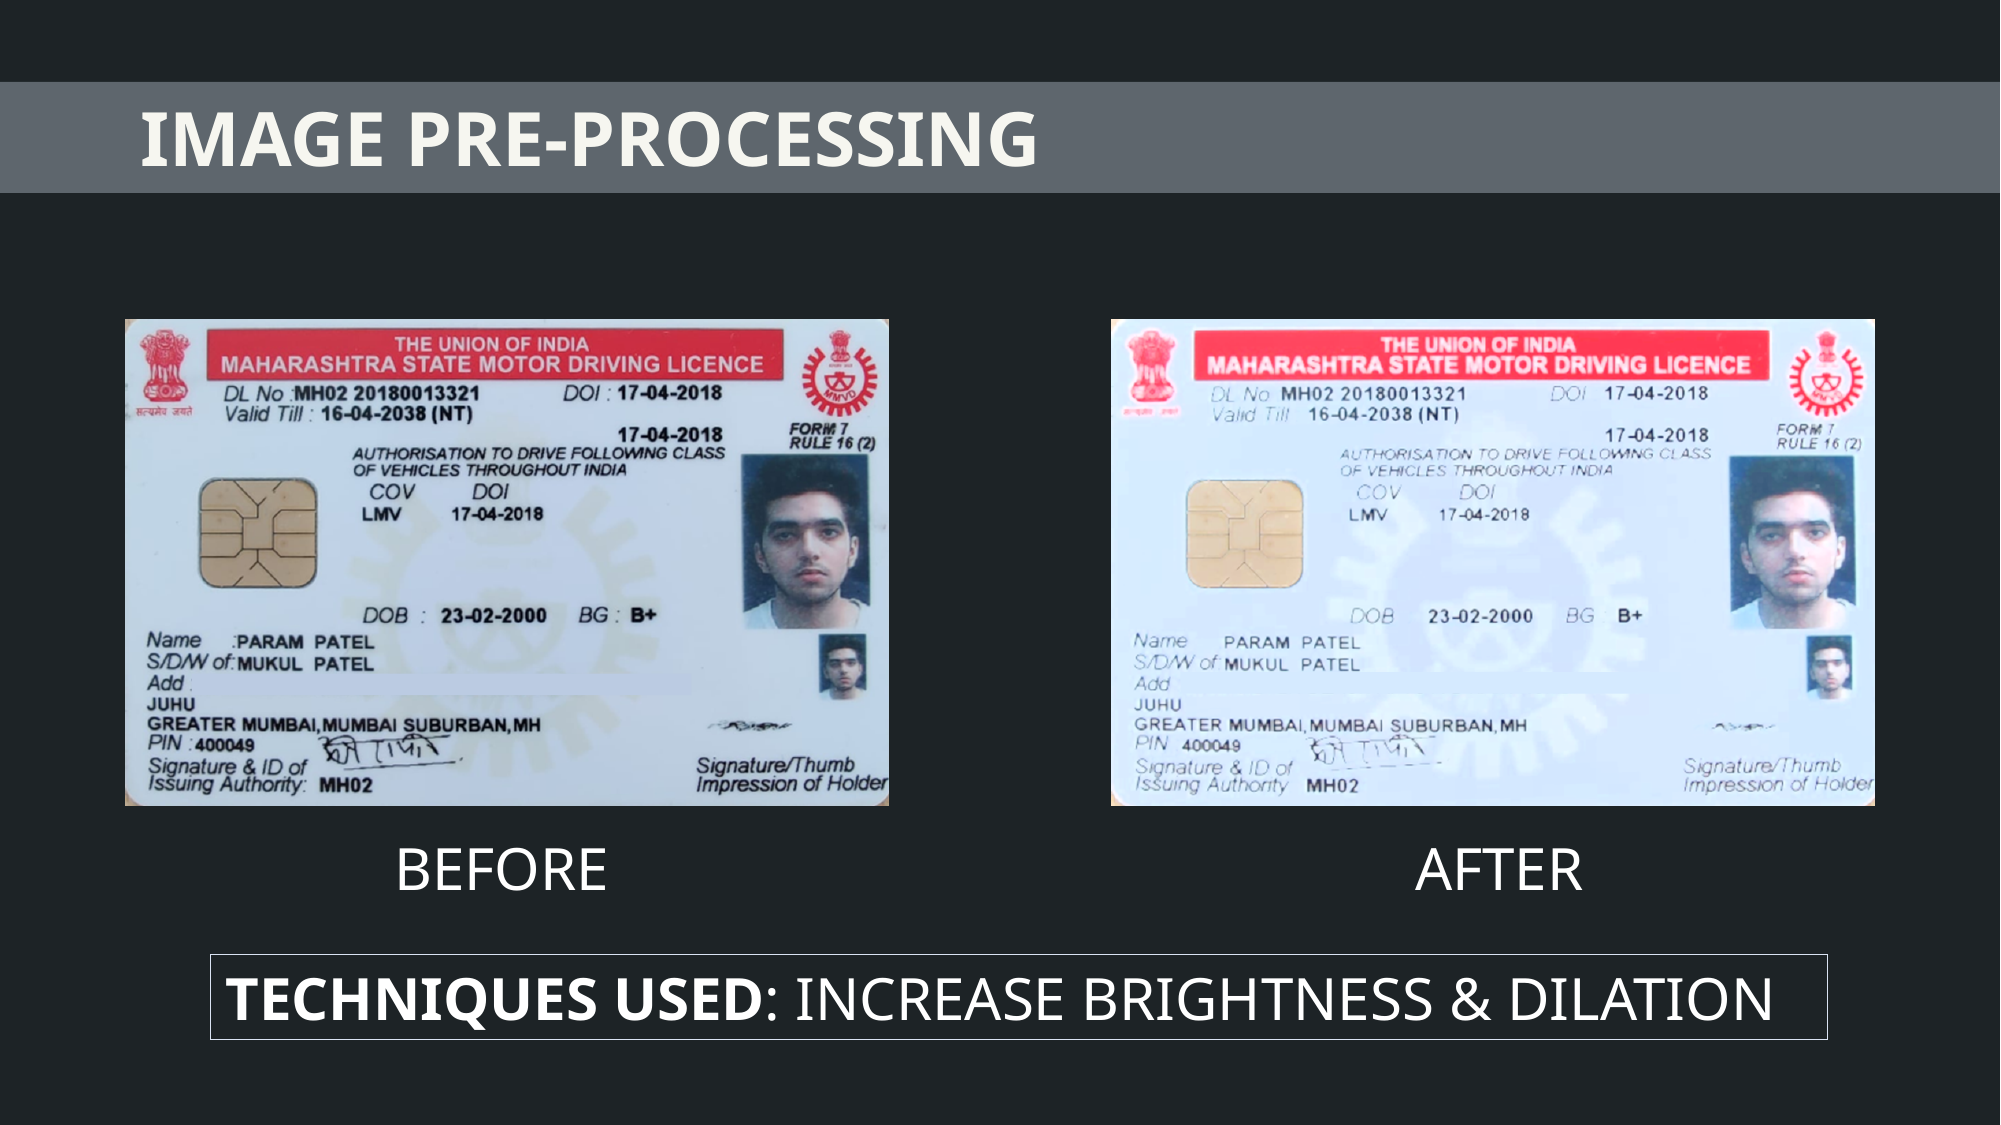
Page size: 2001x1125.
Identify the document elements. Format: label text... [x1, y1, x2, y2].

text_box TECHNIQUES USED: INCREASE BRIGHTNESS & DILATION [210, 954, 1828, 1040]
picture [125, 319, 889, 806]
text_box IMAGE PRE-PROCESSING [125, 84, 1703, 190]
text_box [0, 81, 2000, 194]
text_box BEFORE [379, 824, 1086, 910]
text_box AFTER [1400, 824, 2000, 910]
picture [1111, 319, 1875, 806]
